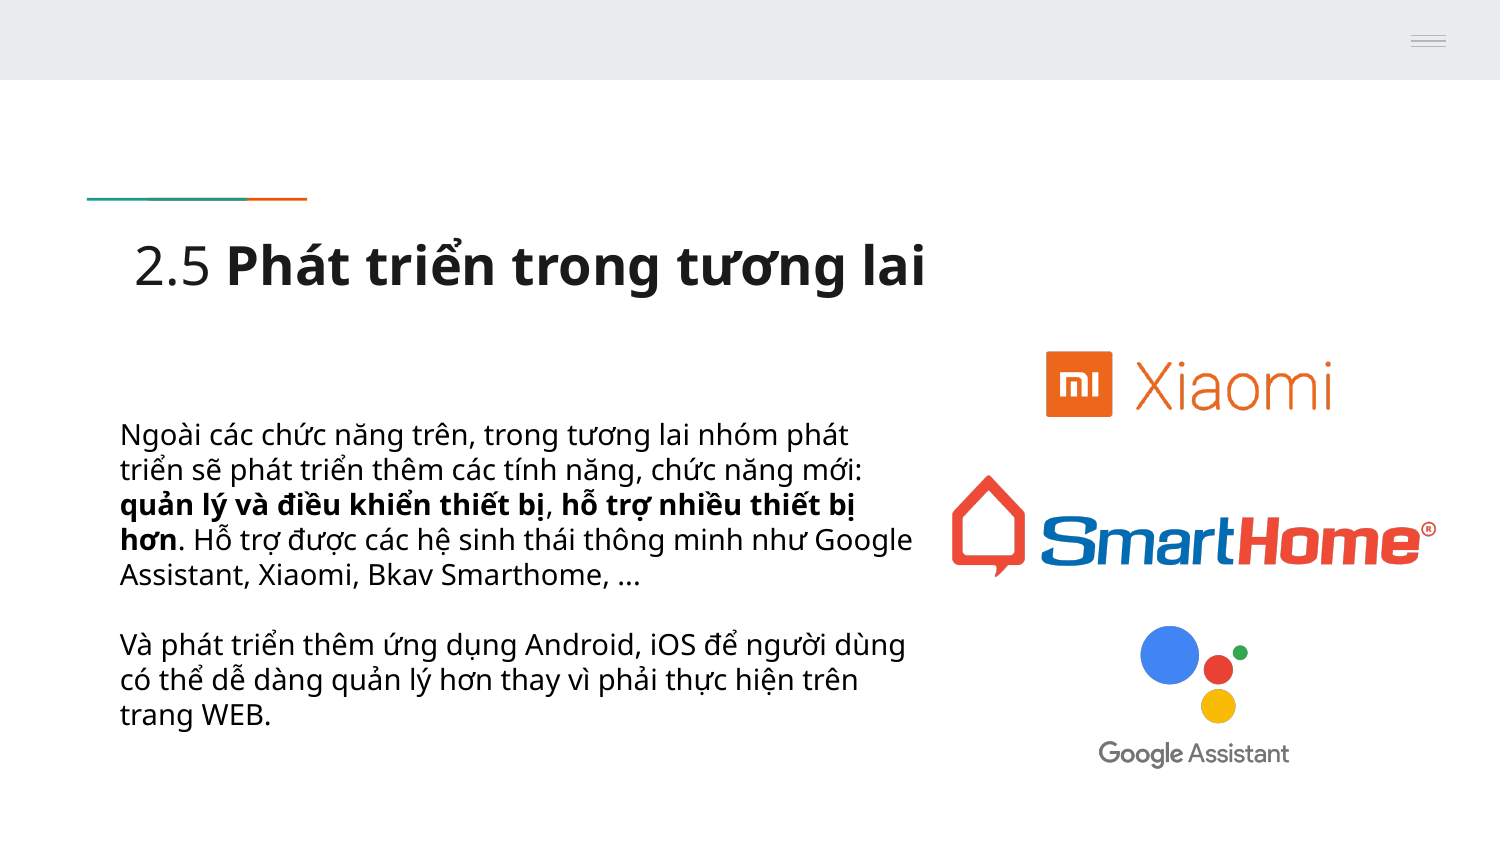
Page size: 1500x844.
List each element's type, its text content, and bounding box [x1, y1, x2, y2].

picture [1030, 332, 1357, 435]
picture [1072, 600, 1315, 788]
text_box Ngoài các chức năng trên, trong tương lai nhóm phát triển sẽ phát triển thêm các tính năng, chức năng mới: quản lý và điều khiển thiết bị, hỗ trợ nhiều thiết bị hơn. Hỗ trợ được các hệ sinh thái thông minh như Google Assistant, Xiaomi, Bkav Smarthome, ... Và phát triển thêm ứng dụng Android, iOS để người dùng có thể dễ dàng quản lý hơn thay vì phải thực hiện trên trang WEB. [104, 366, 933, 803]
picture [951, 475, 1436, 578]
title 2.5 Phát triển trong tương lai [119, 216, 1245, 311]
